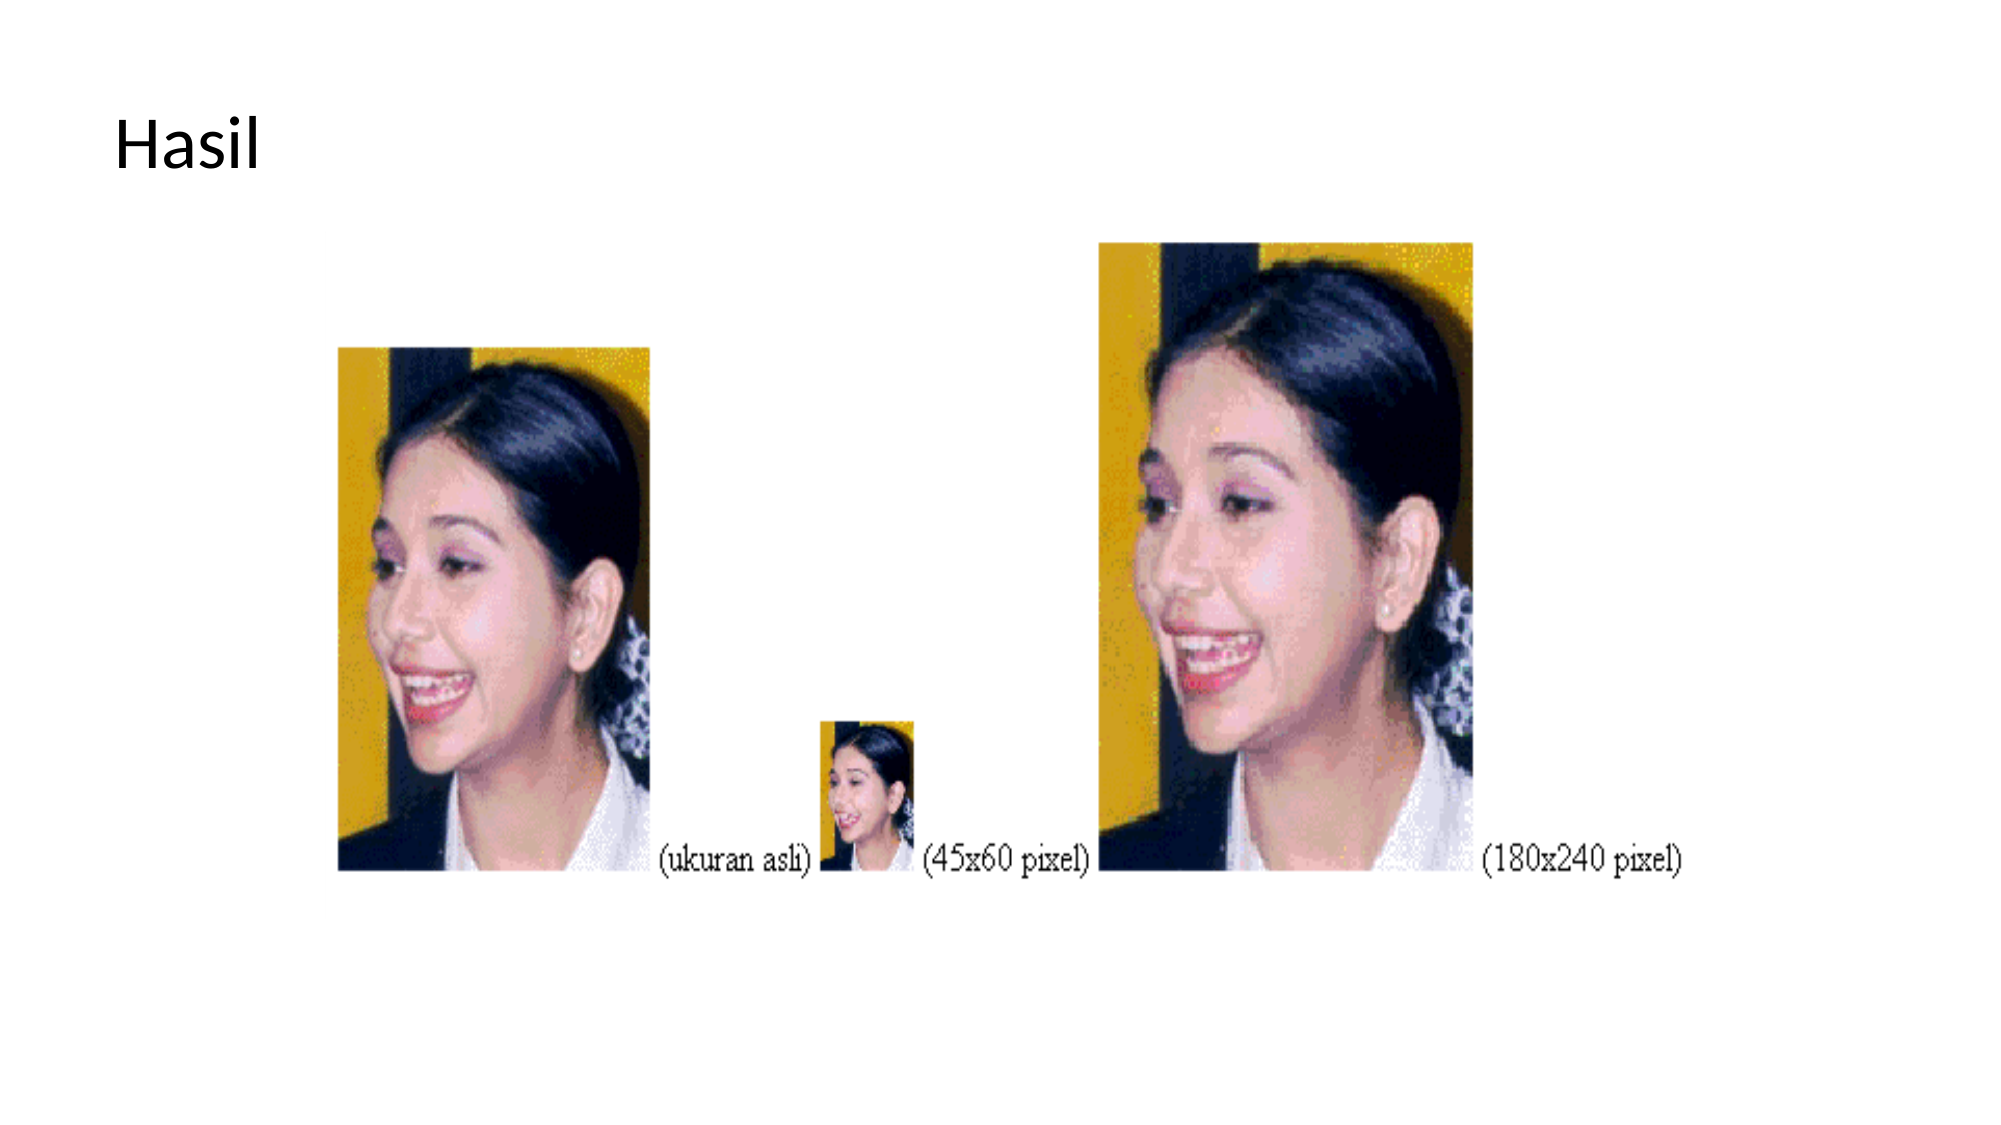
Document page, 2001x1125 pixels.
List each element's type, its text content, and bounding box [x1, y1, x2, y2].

title Hasil [99, 45, 1900, 233]
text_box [324, 231, 1701, 920]
